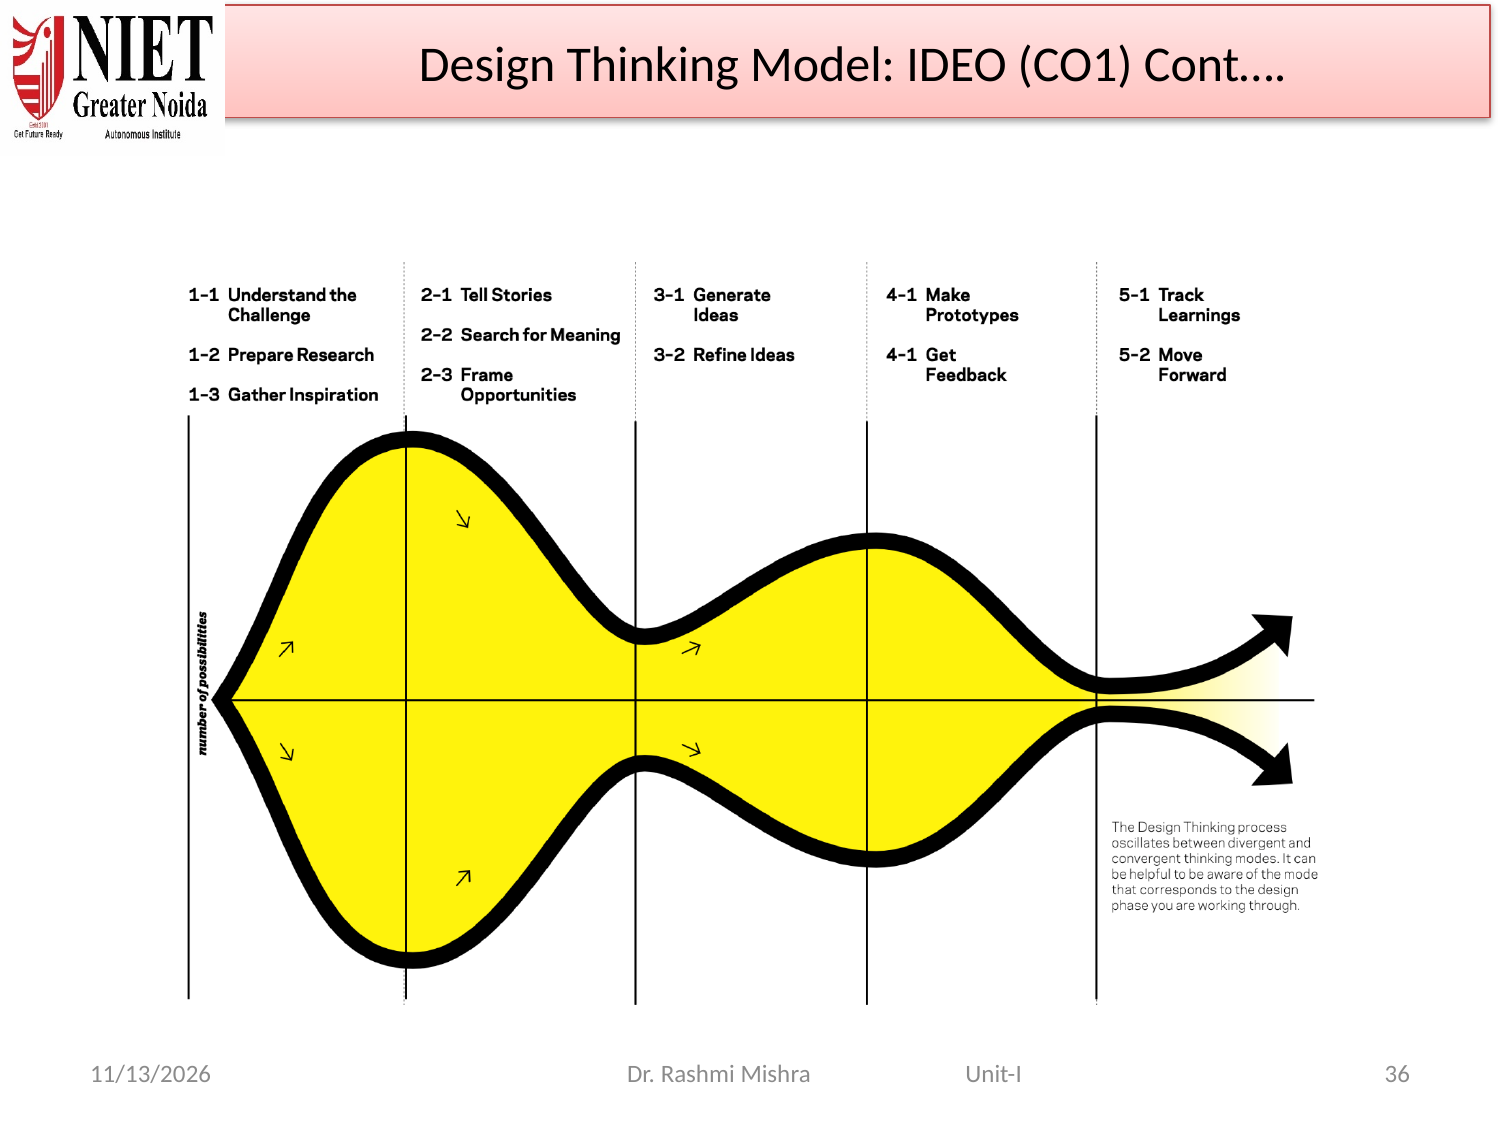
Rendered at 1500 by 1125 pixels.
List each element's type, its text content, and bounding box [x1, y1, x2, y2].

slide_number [75, 1042, 412, 1103]
picture [0, 0, 226, 156]
text_box Design Thinking Model: IDEO (CO1) Cont…. [228, 4, 1491, 118]
slide_number 36 [1074, 1042, 1425, 1103]
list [159, 262, 1341, 1006]
footer Dr. Rashmi Mishra Unit-I [412, 1042, 1074, 1103]
